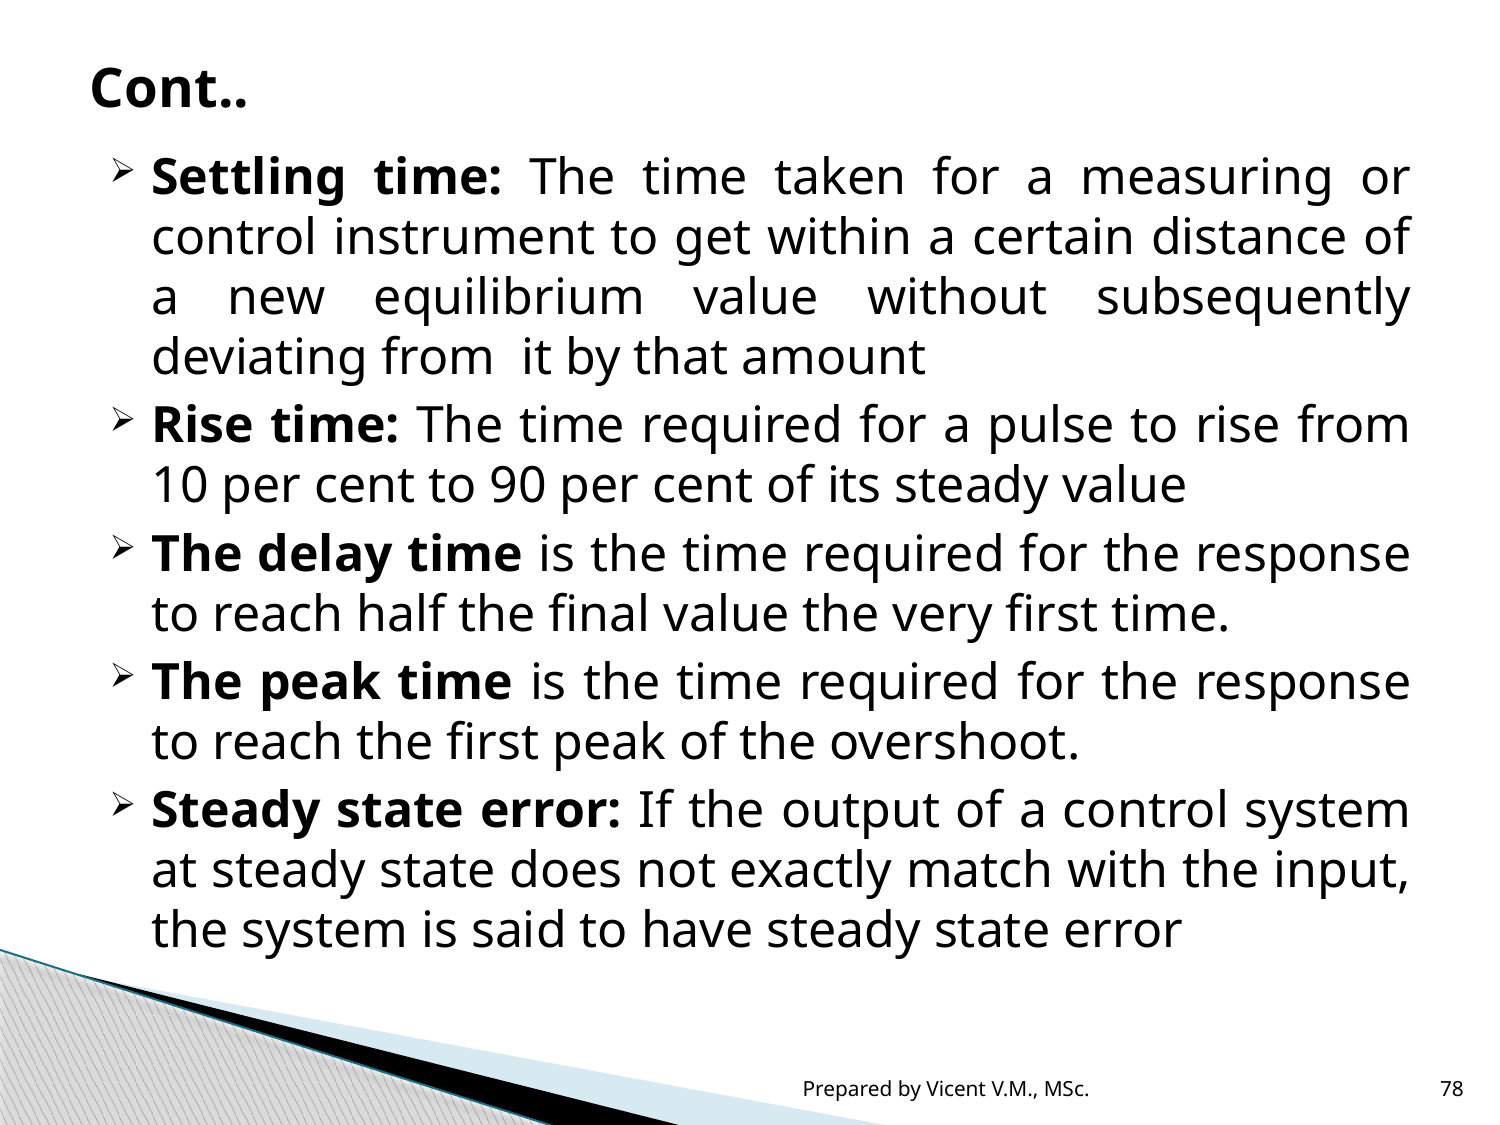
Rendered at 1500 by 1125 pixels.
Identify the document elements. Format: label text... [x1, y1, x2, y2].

footer Prepared by Vicent V.M., MSc. [718, 1051, 1105, 1112]
list Settling time: The time taken for a measuring or control instrument to get within a certain distance of a new equilibrium value without subsequently deviating from it by that amount Rise time: The time required for a pulse to rise from 10 per cent to 90 per cent of its steady value The delay time is the time required for the response to reach half the final value the very first time. The peak time is the time required for the response to reach the first peak of the overshoot. Steady state error: If the output of a control system at steady state does not exactly match with the input, the system is said to have steady state error [76, 137, 1427, 1024]
title Cont.. [75, 45, 1425, 126]
slide_number 78 [1418, 1051, 1479, 1112]
